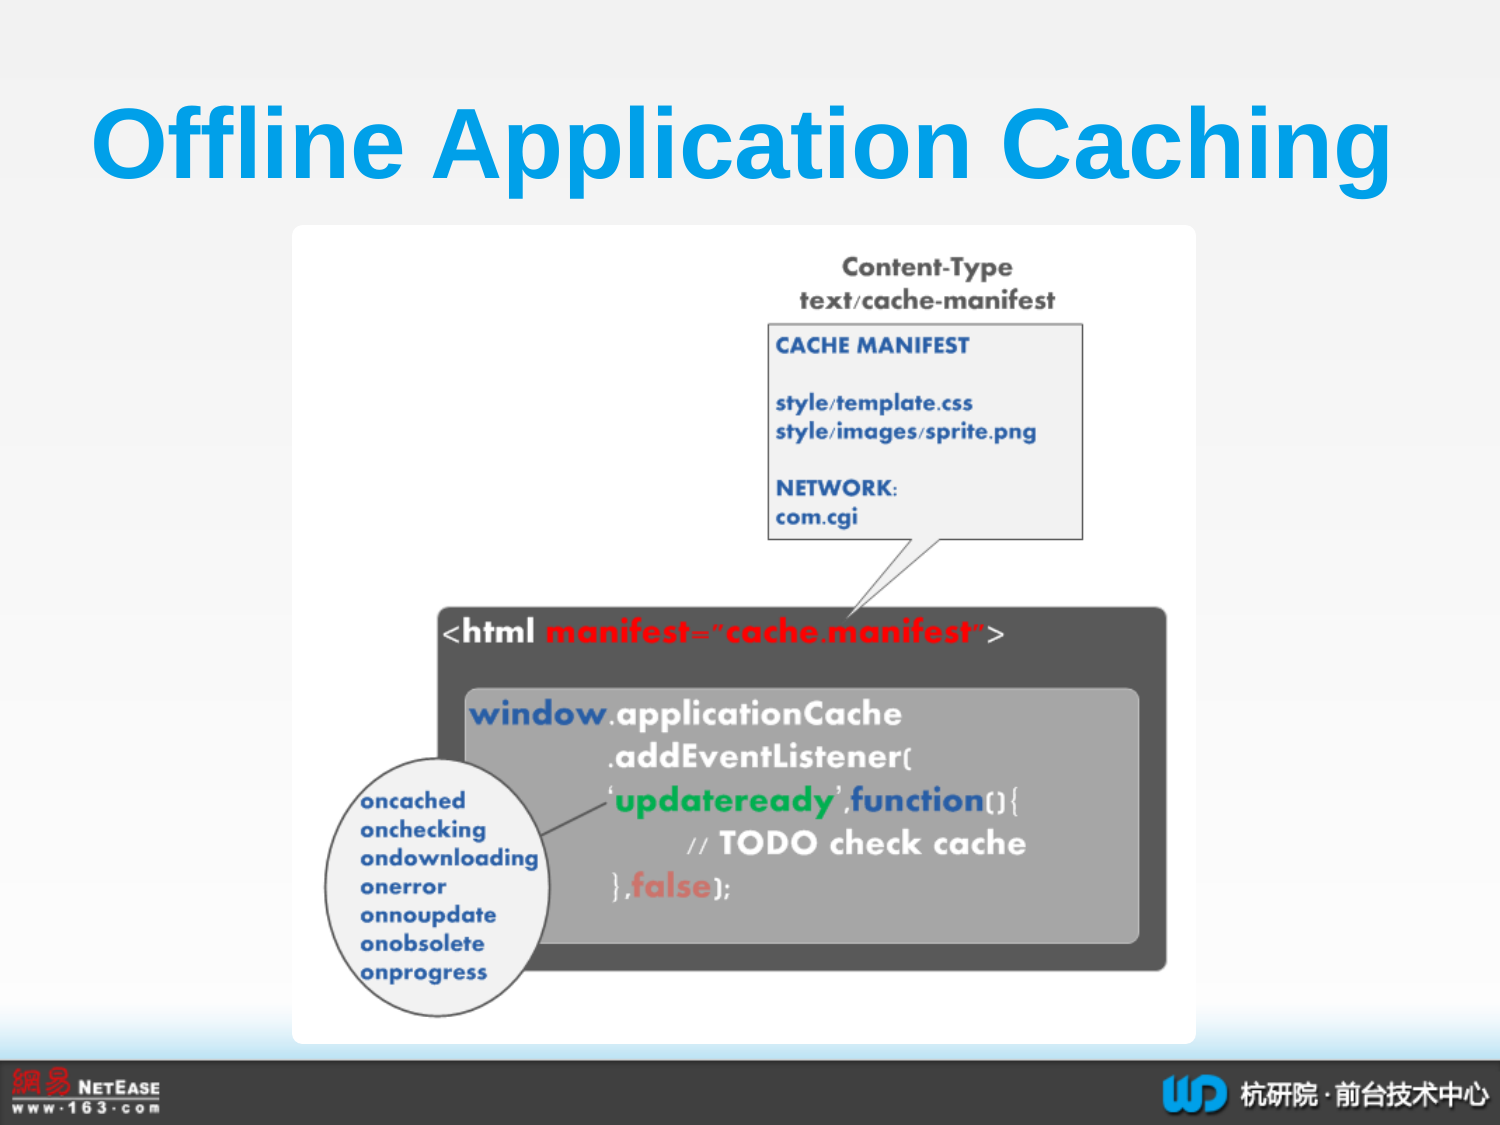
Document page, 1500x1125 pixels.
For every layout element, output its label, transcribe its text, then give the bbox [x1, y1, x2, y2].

title Offline Application Caching [74, 44, 1426, 233]
picture [0, 0, 1500, 1125]
